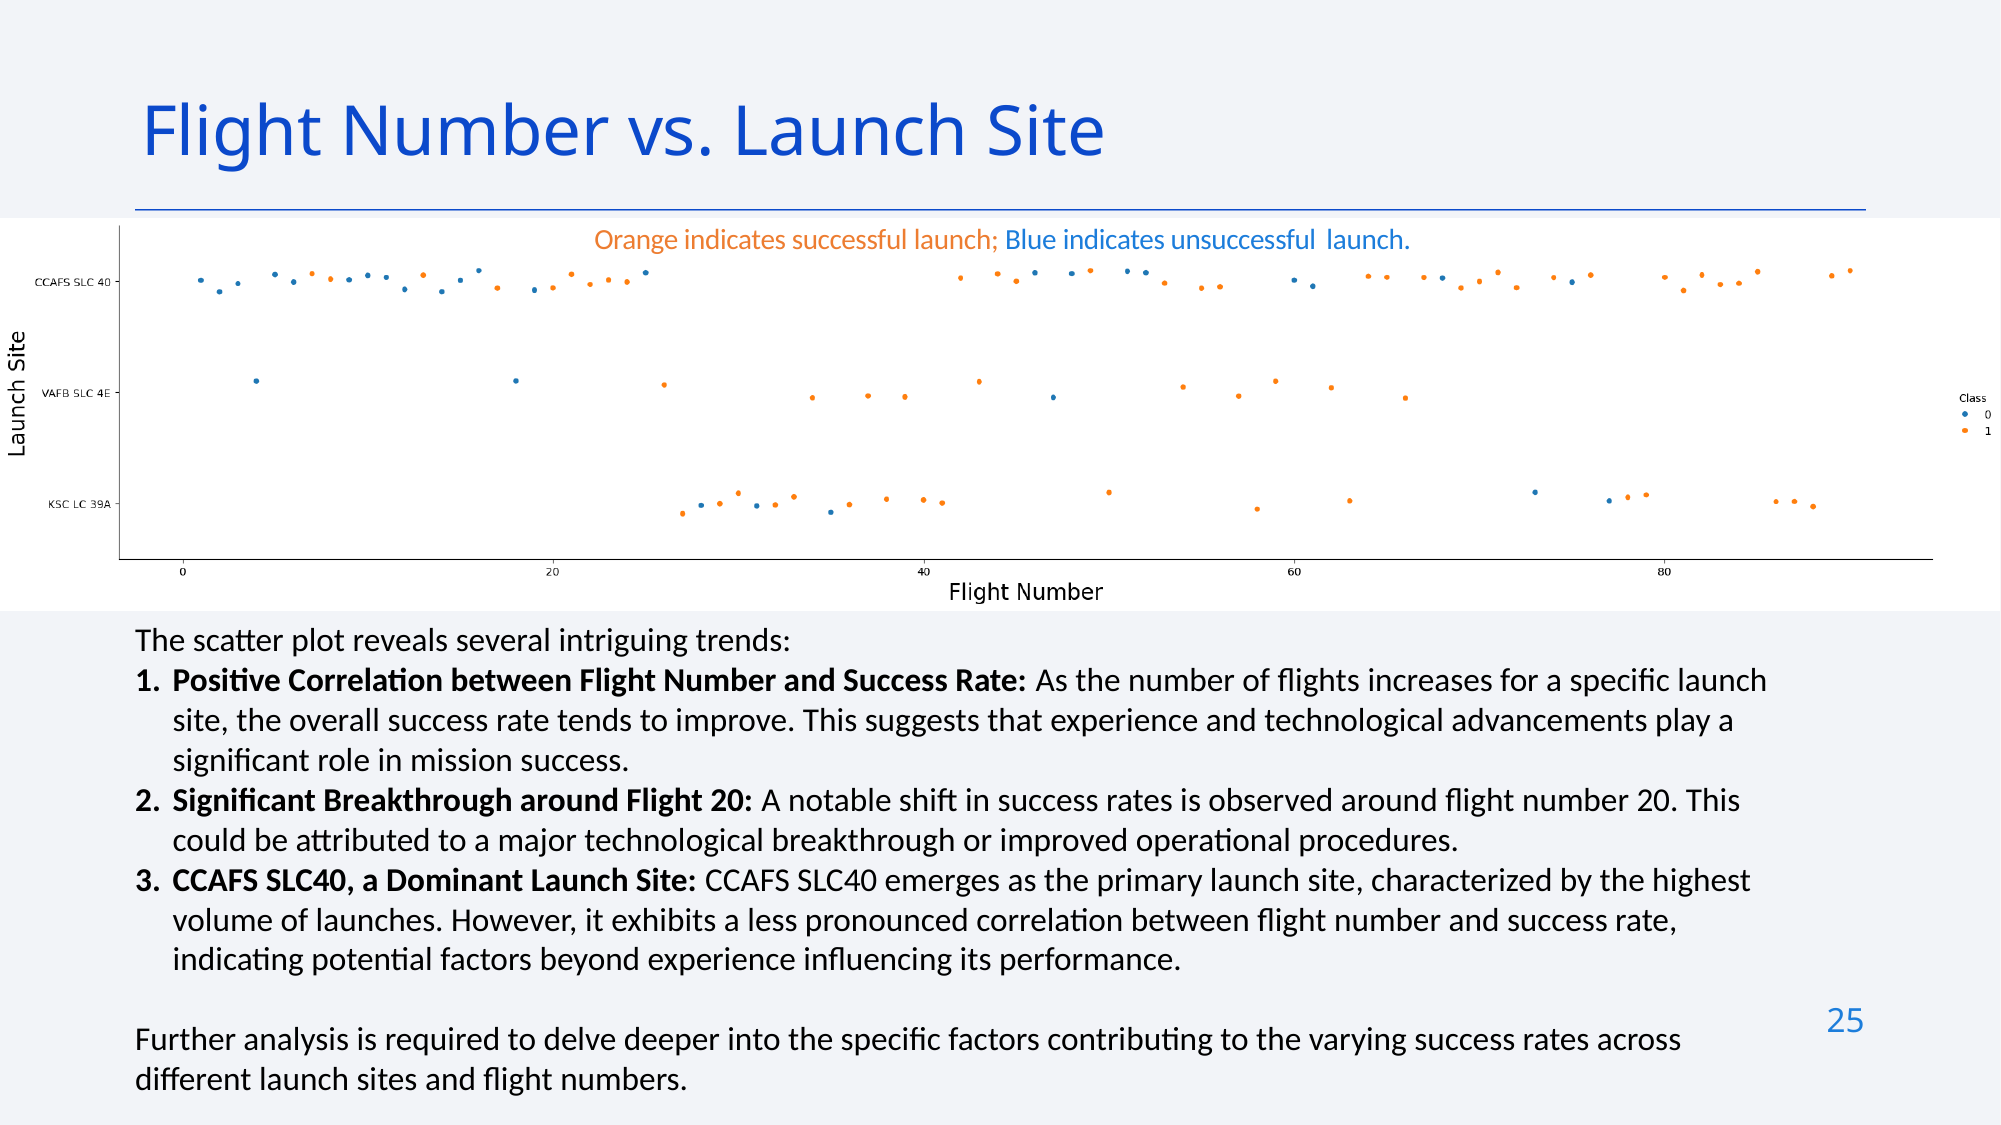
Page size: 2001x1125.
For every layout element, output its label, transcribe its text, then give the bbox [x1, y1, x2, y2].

picture [0, 0, 2001, 1125]
list The scatter plot reveals several intriguing trends: Positive Correlation between Flight Number and Success Rate: As the number of flights increases for a specific launch site, the overall success rate tends to improve. This suggests that experience and technological advancements play a significant role in mission success. Significant Breakthrough around Flight 20: A notable shift in success rates is observed around flight number 20. This could be attributed to a major technological breakthrough or improved operational procedures. CCAFS SLC40, a Dominant Launch Site: CCAFS SLC40 emerges as the primary launch site, characterized by the highest volume of launches. However, it exhibits a less pronounced correlation between flight number and success rate, indicating potential factors beyond experience influencing its performance. Further analysis is required to delve deeper into the specific factors contributing to the varying success rates across different launch sites and flight numbers. [120, 611, 1820, 1113]
slide_number 25 [1820, 988, 1880, 1055]
text_box Flight Number vs. Launch Site [126, 88, 1852, 179]
